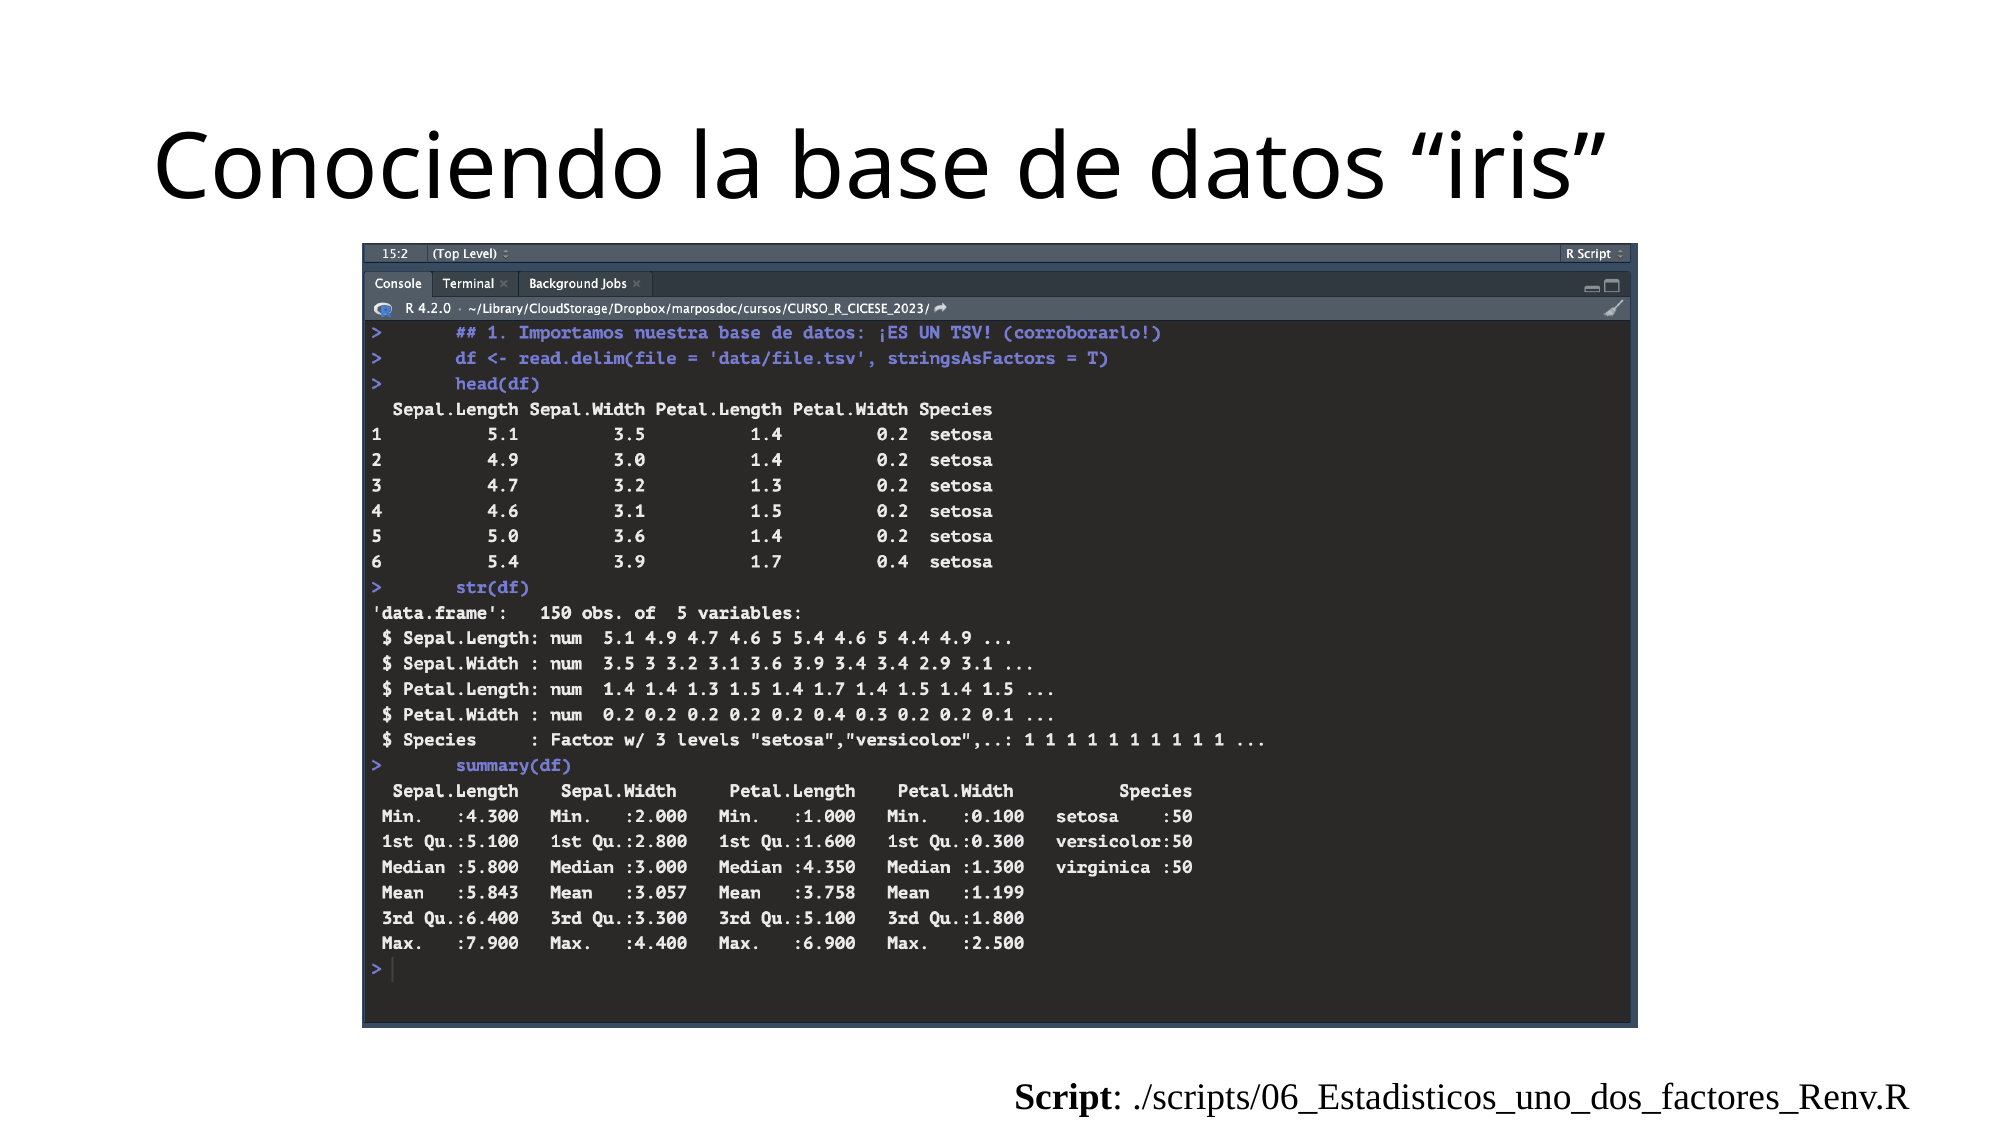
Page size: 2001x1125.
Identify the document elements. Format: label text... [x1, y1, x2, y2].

text_box Script: ./scripts/06_Estadisticos_uno_dos_factores_Renv.R [999, 1064, 2000, 1125]
picture [362, 242, 1638, 1028]
title Conociendo la base de datos “iris” [137, 59, 1863, 278]
